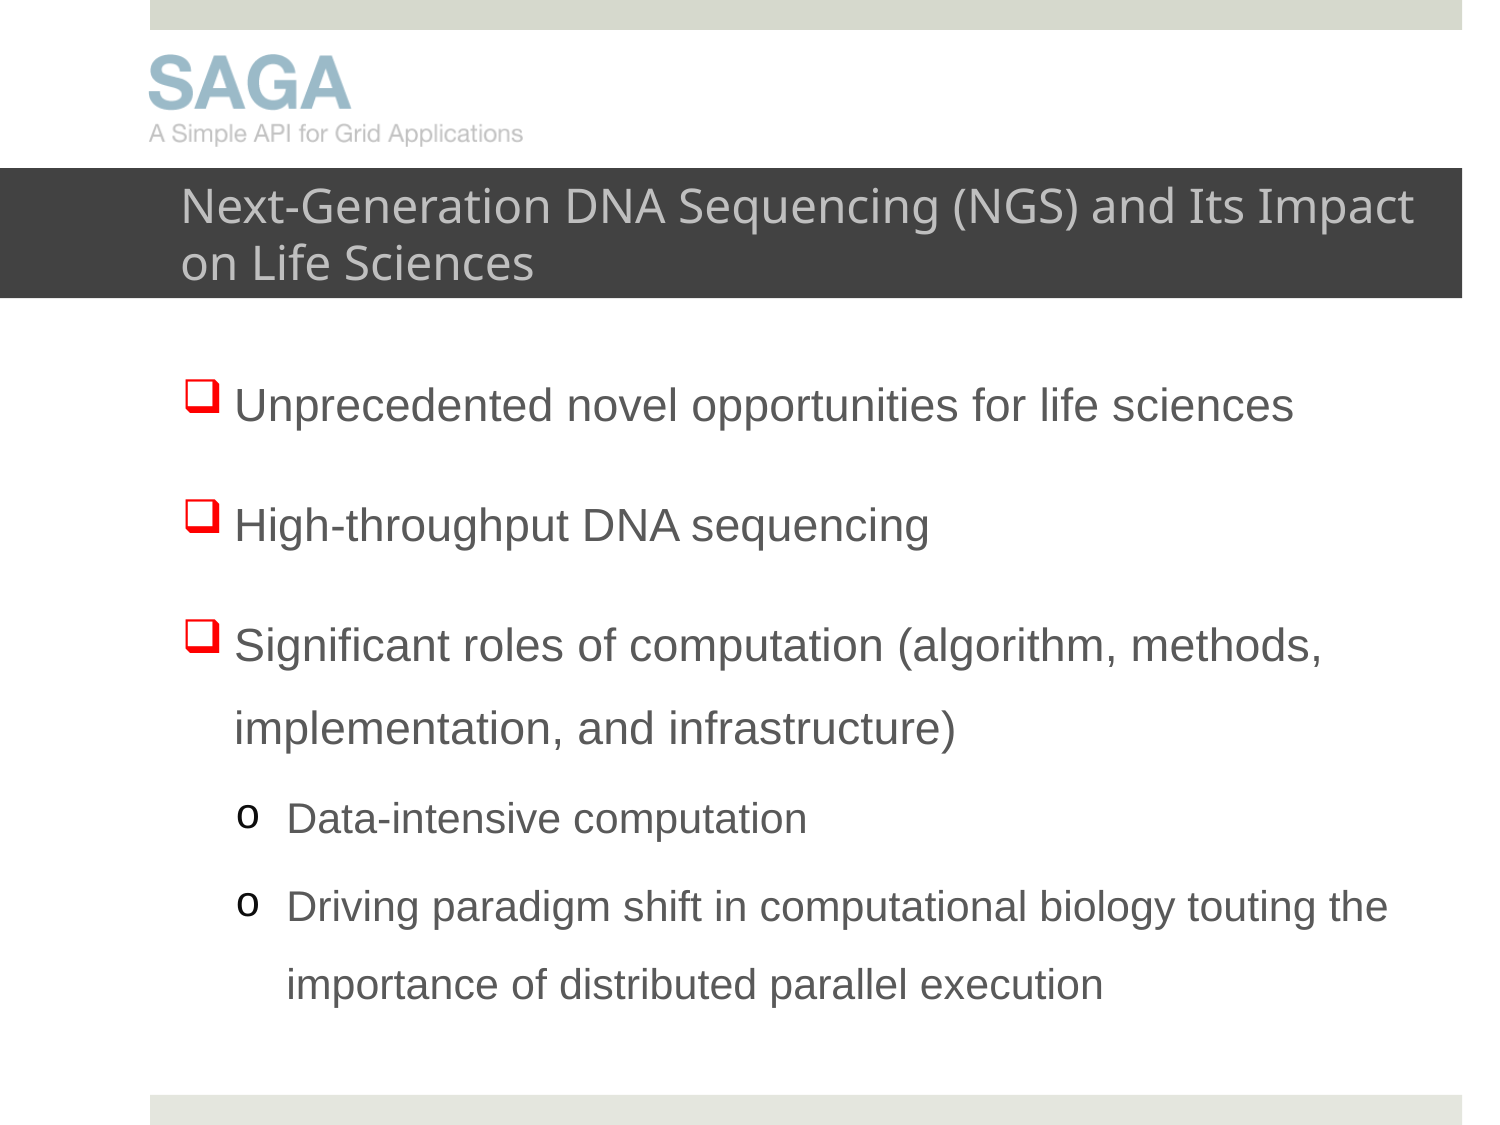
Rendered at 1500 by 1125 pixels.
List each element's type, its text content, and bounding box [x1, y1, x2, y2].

picture [148, 54, 523, 147]
title Next-Generation DNA Sequencing (NGS) and Its Impact on Life Sciences [0, 168, 1463, 299]
list Unprecedented novel opportunities for life sciences High-throughput DNA sequencing Significant roles of computation (algorithm, methods, implementation, and infrastructure) Data-intensive computation Driving paradigm shift in computational biology touting the importance of distributed parallel execution [166, 339, 1432, 1028]
